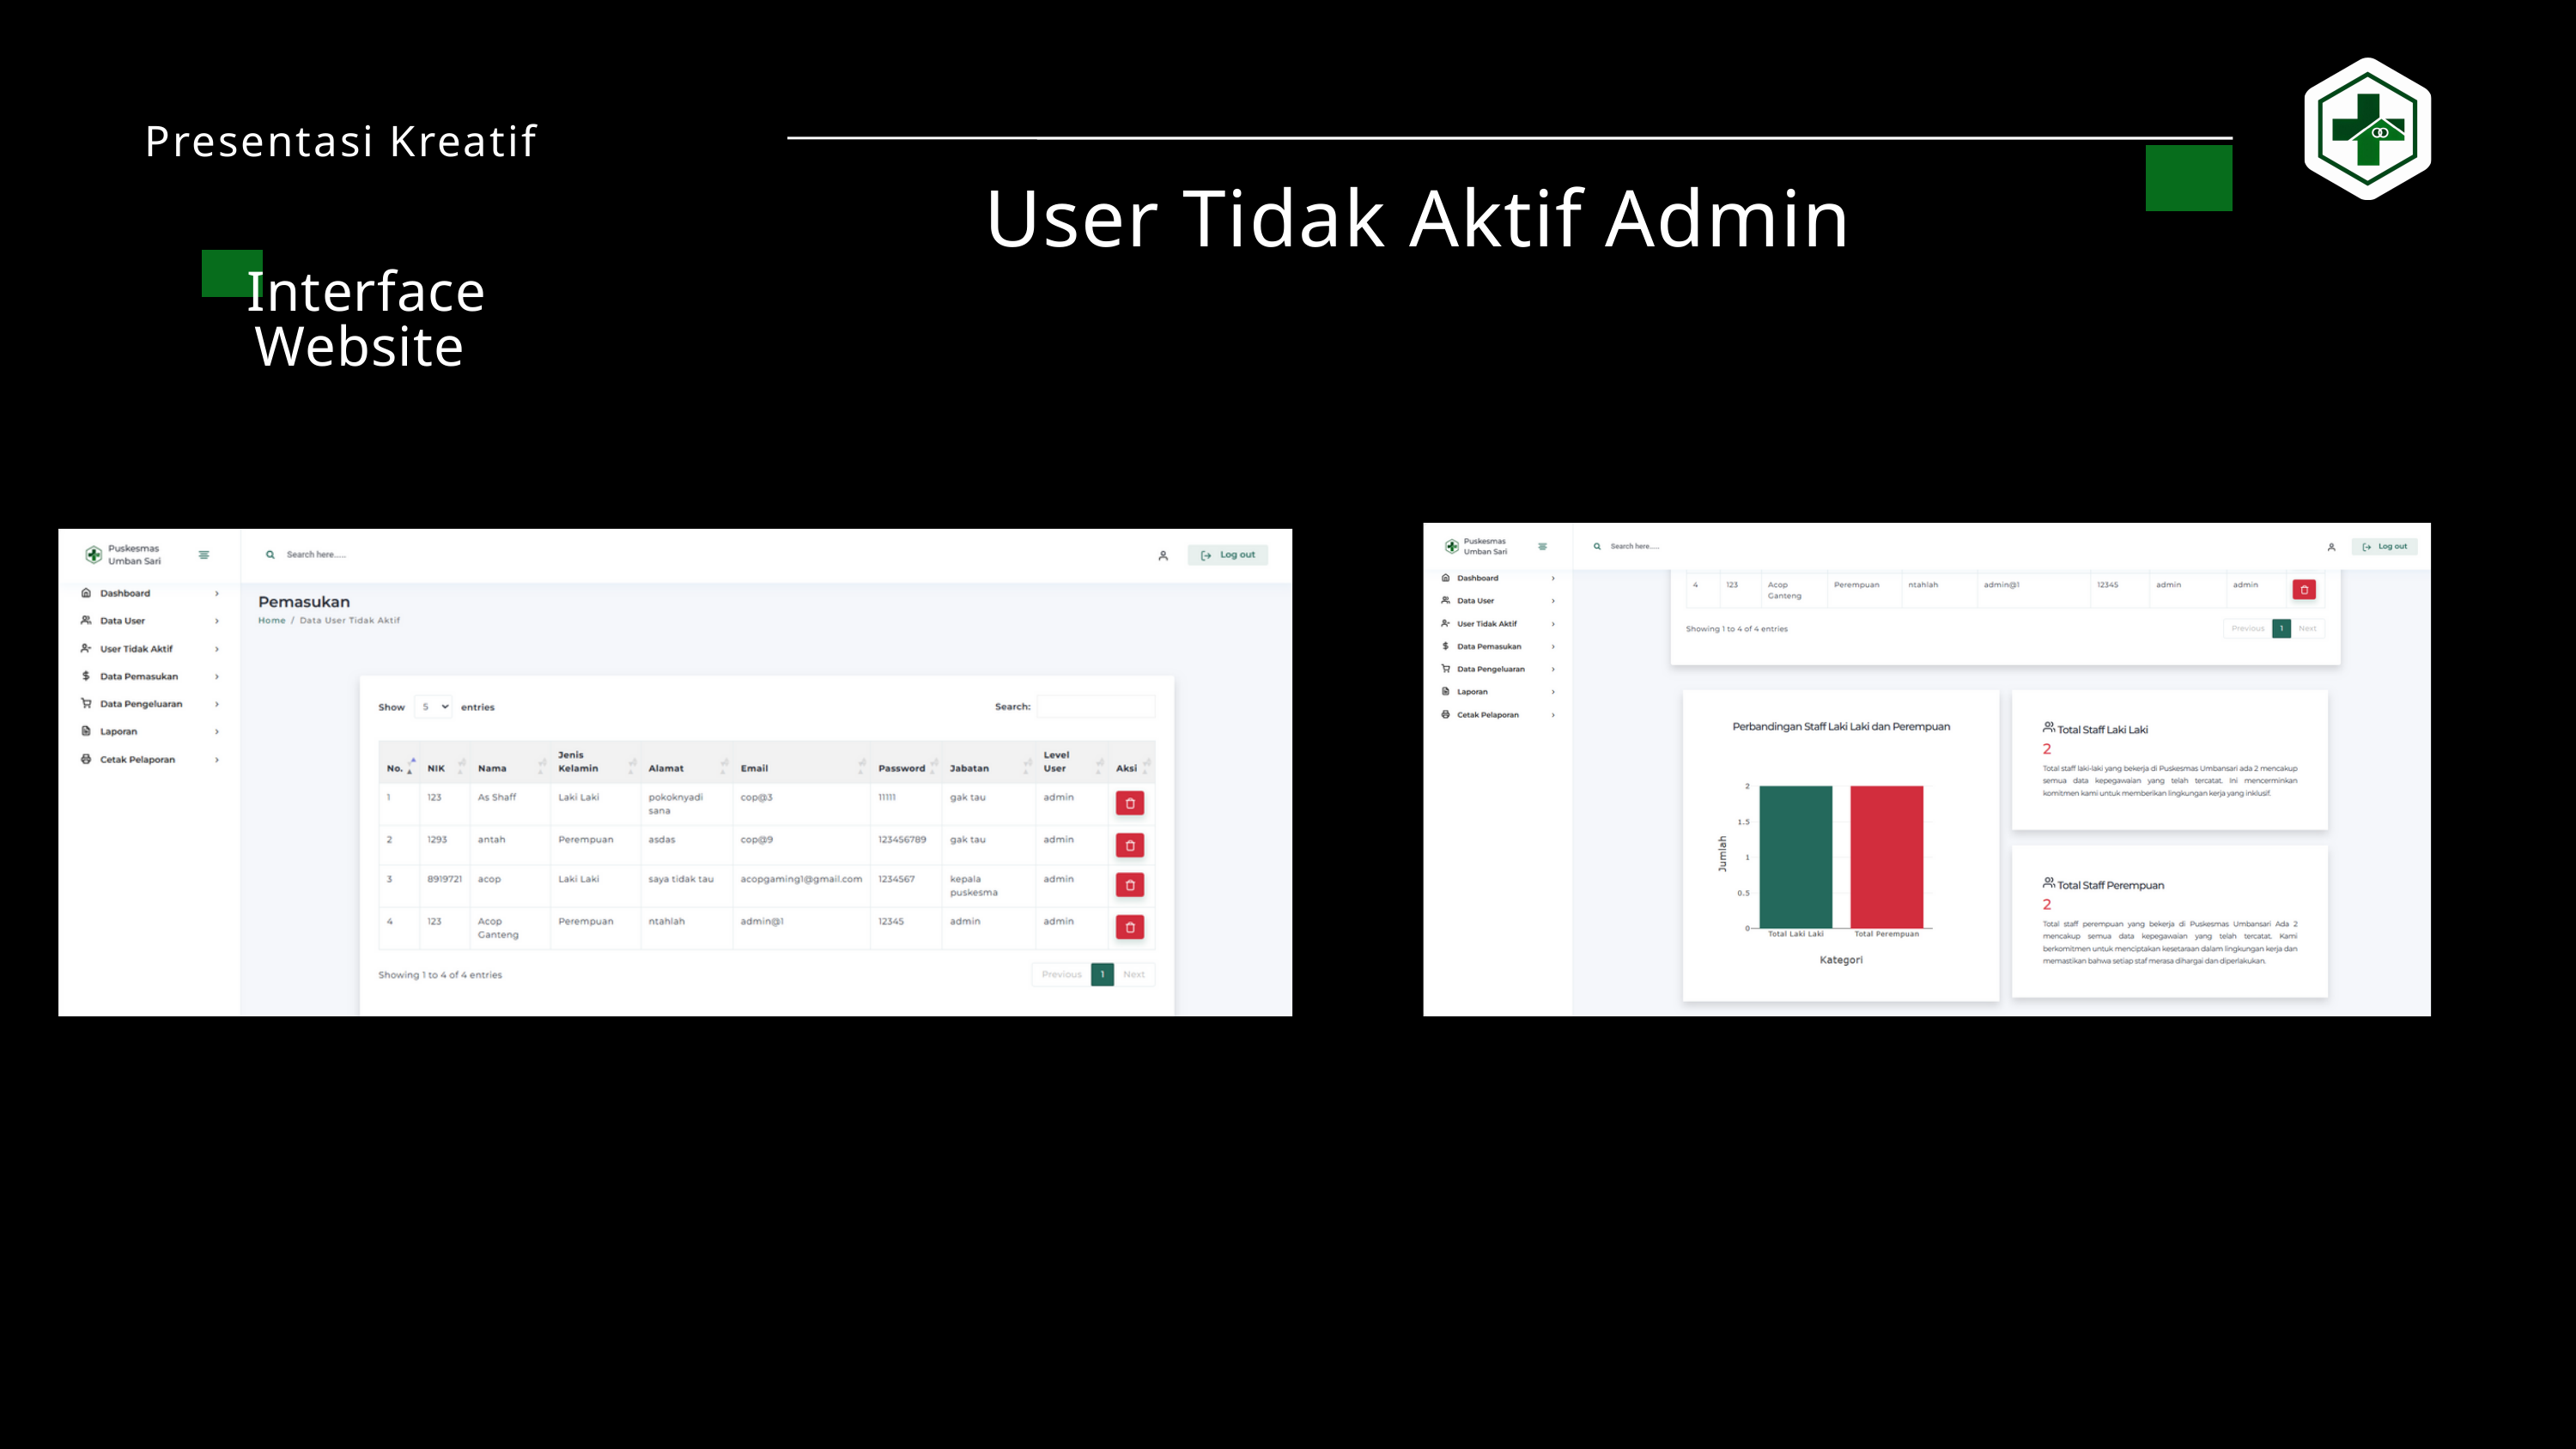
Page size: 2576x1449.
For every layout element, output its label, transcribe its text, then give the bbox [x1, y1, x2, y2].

text_box [2304, 58, 2432, 200]
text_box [201, 250, 263, 297]
text_box Interface Website [202, 266, 533, 378]
text_box [1423, 523, 2432, 1016]
text_box [58, 529, 1293, 1016]
text_box User Tidak Aktif Admin [751, 184, 1875, 264]
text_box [2146, 144, 2233, 212]
text_box Presentasi Kreatif [144, 106, 806, 166]
